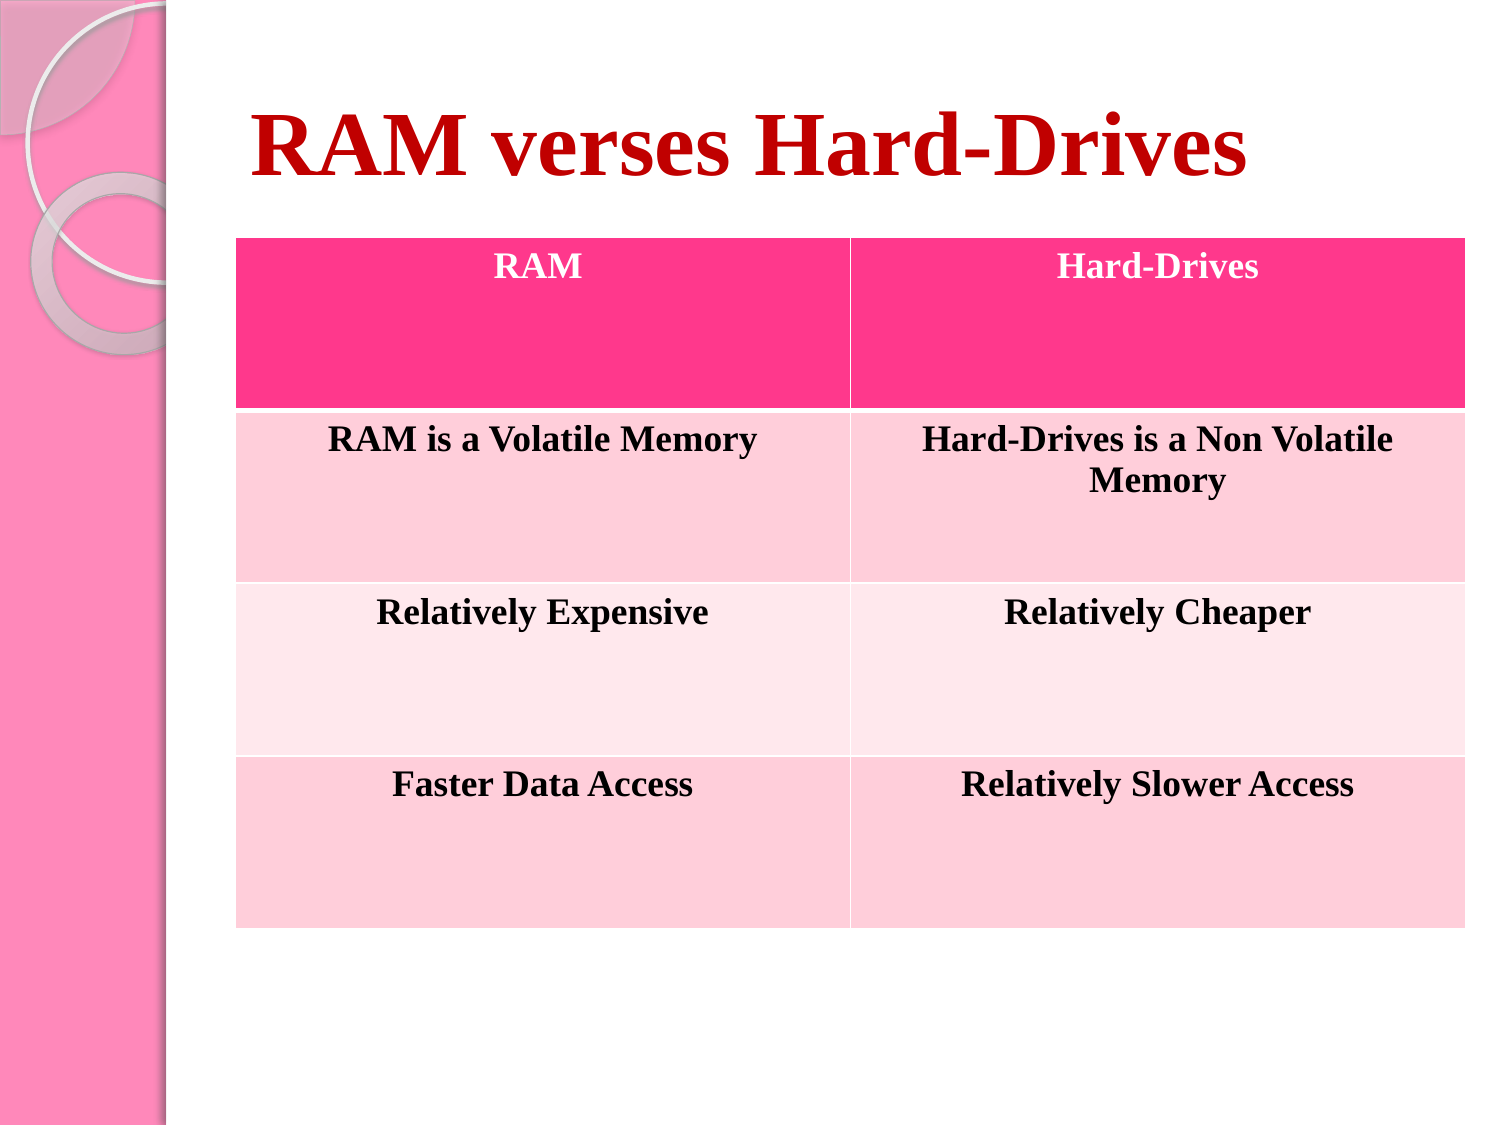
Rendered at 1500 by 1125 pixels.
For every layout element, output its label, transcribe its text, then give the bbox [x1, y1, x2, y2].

table_header Hard-Drives [851, 238, 1465, 408]
table_cell Hard-Drives is a Non Volatile Memory [851, 413, 1465, 582]
title RAM verses Hard-Drives [235, 45, 1466, 233]
table_cell Faster Data Access [236, 757, 850, 928]
table_cell Relatively Expensive [236, 584, 850, 755]
table_cell Relatively Cheaper [851, 584, 1465, 755]
table_cell Relatively Slower Access [851, 757, 1465, 928]
table_cell RAM is a Volatile Memory [236, 413, 850, 582]
table_header RAM [236, 238, 850, 408]
